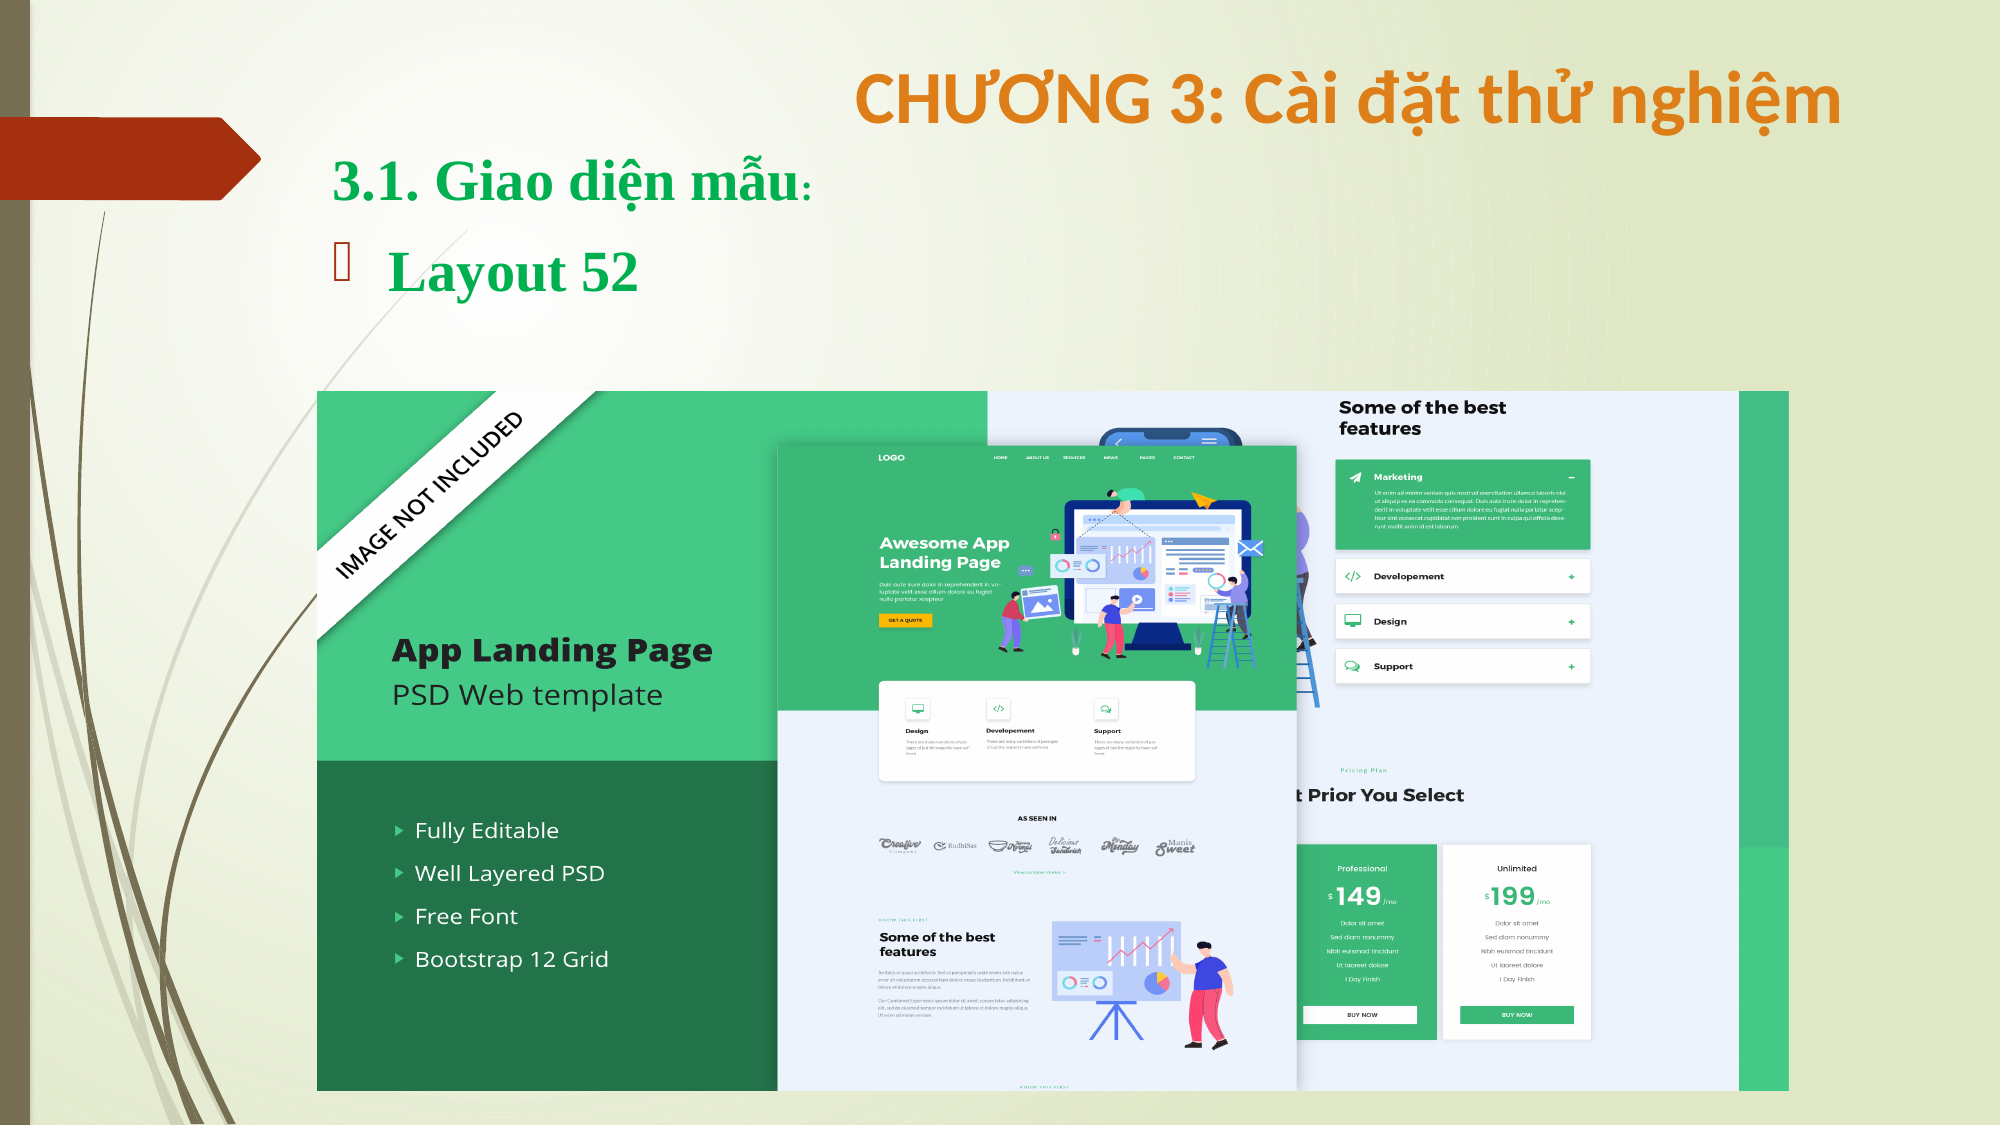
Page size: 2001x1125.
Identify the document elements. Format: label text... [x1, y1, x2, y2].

title CHƯƠNG 3: Cài đặt thử nghiệm [769, 41, 1930, 228]
list 3.1. Giao diện mẫu: Layout 52 [317, 134, 910, 321]
picture [317, 391, 1789, 1091]
